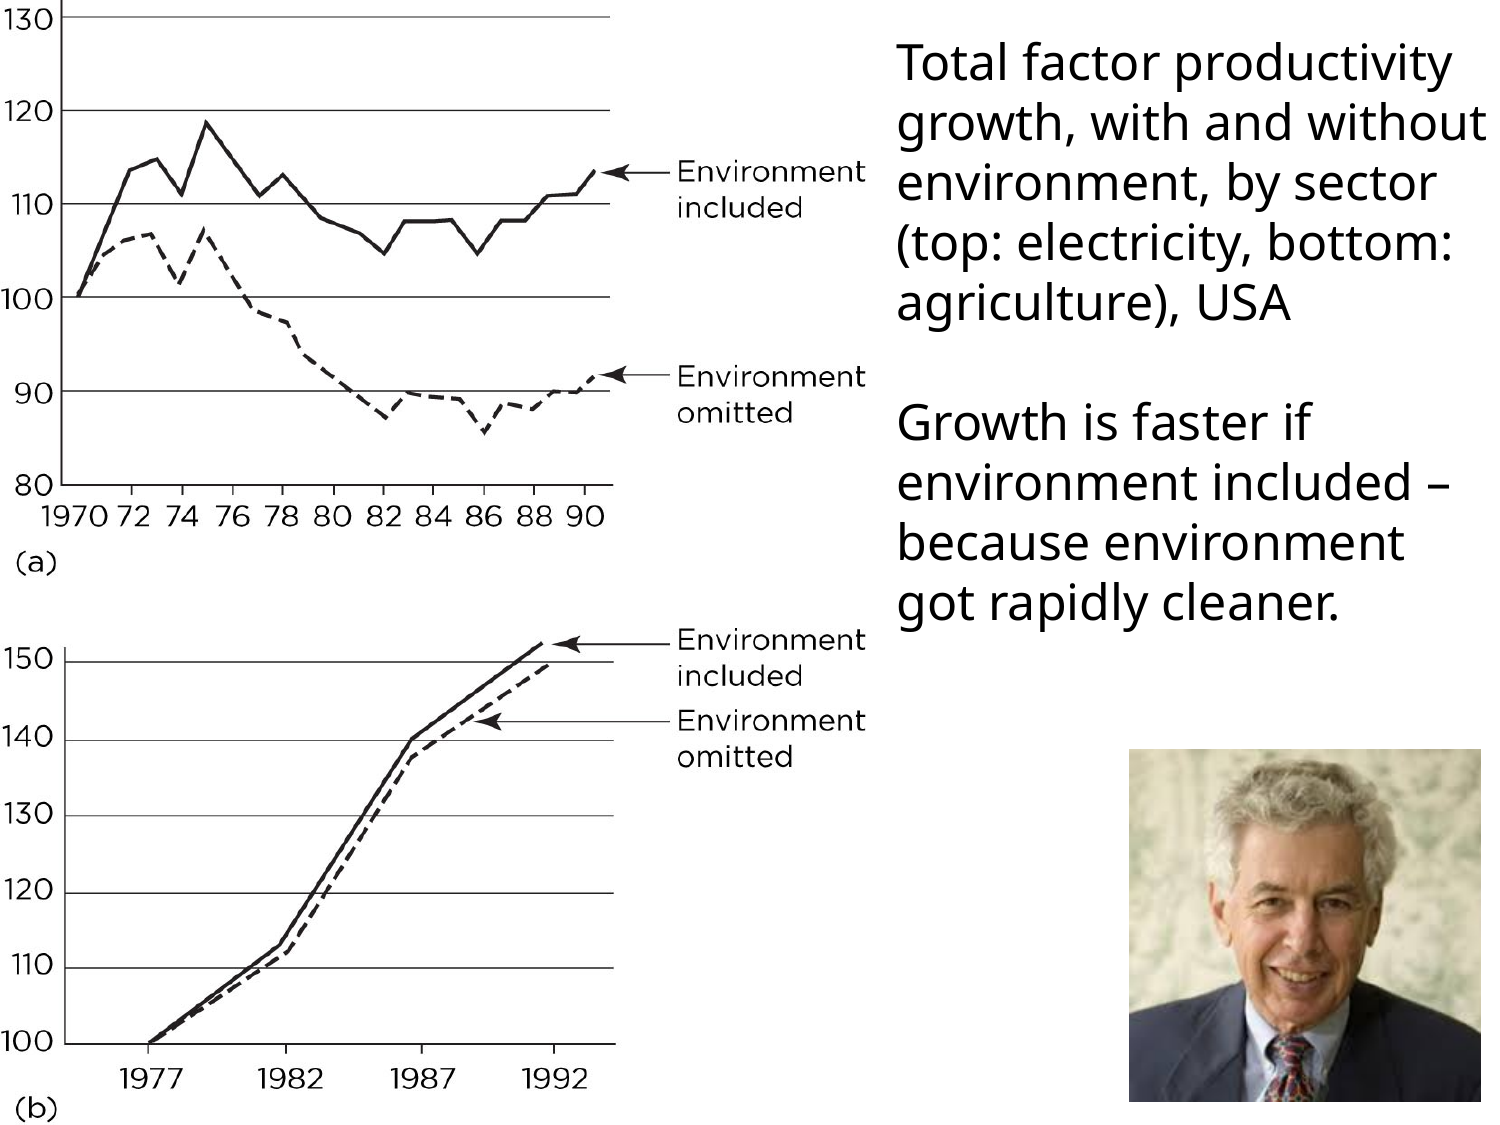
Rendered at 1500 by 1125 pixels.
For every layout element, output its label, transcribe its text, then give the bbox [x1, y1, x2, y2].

picture [1128, 749, 1482, 1102]
picture [0, 0, 867, 1125]
text_box Total factor productivity growth, with and without environment, by sector (top: electricity, bottom: agriculture), USA Growth is faster if environment included – because environment got rapidly cleaner. [881, 23, 1500, 759]
